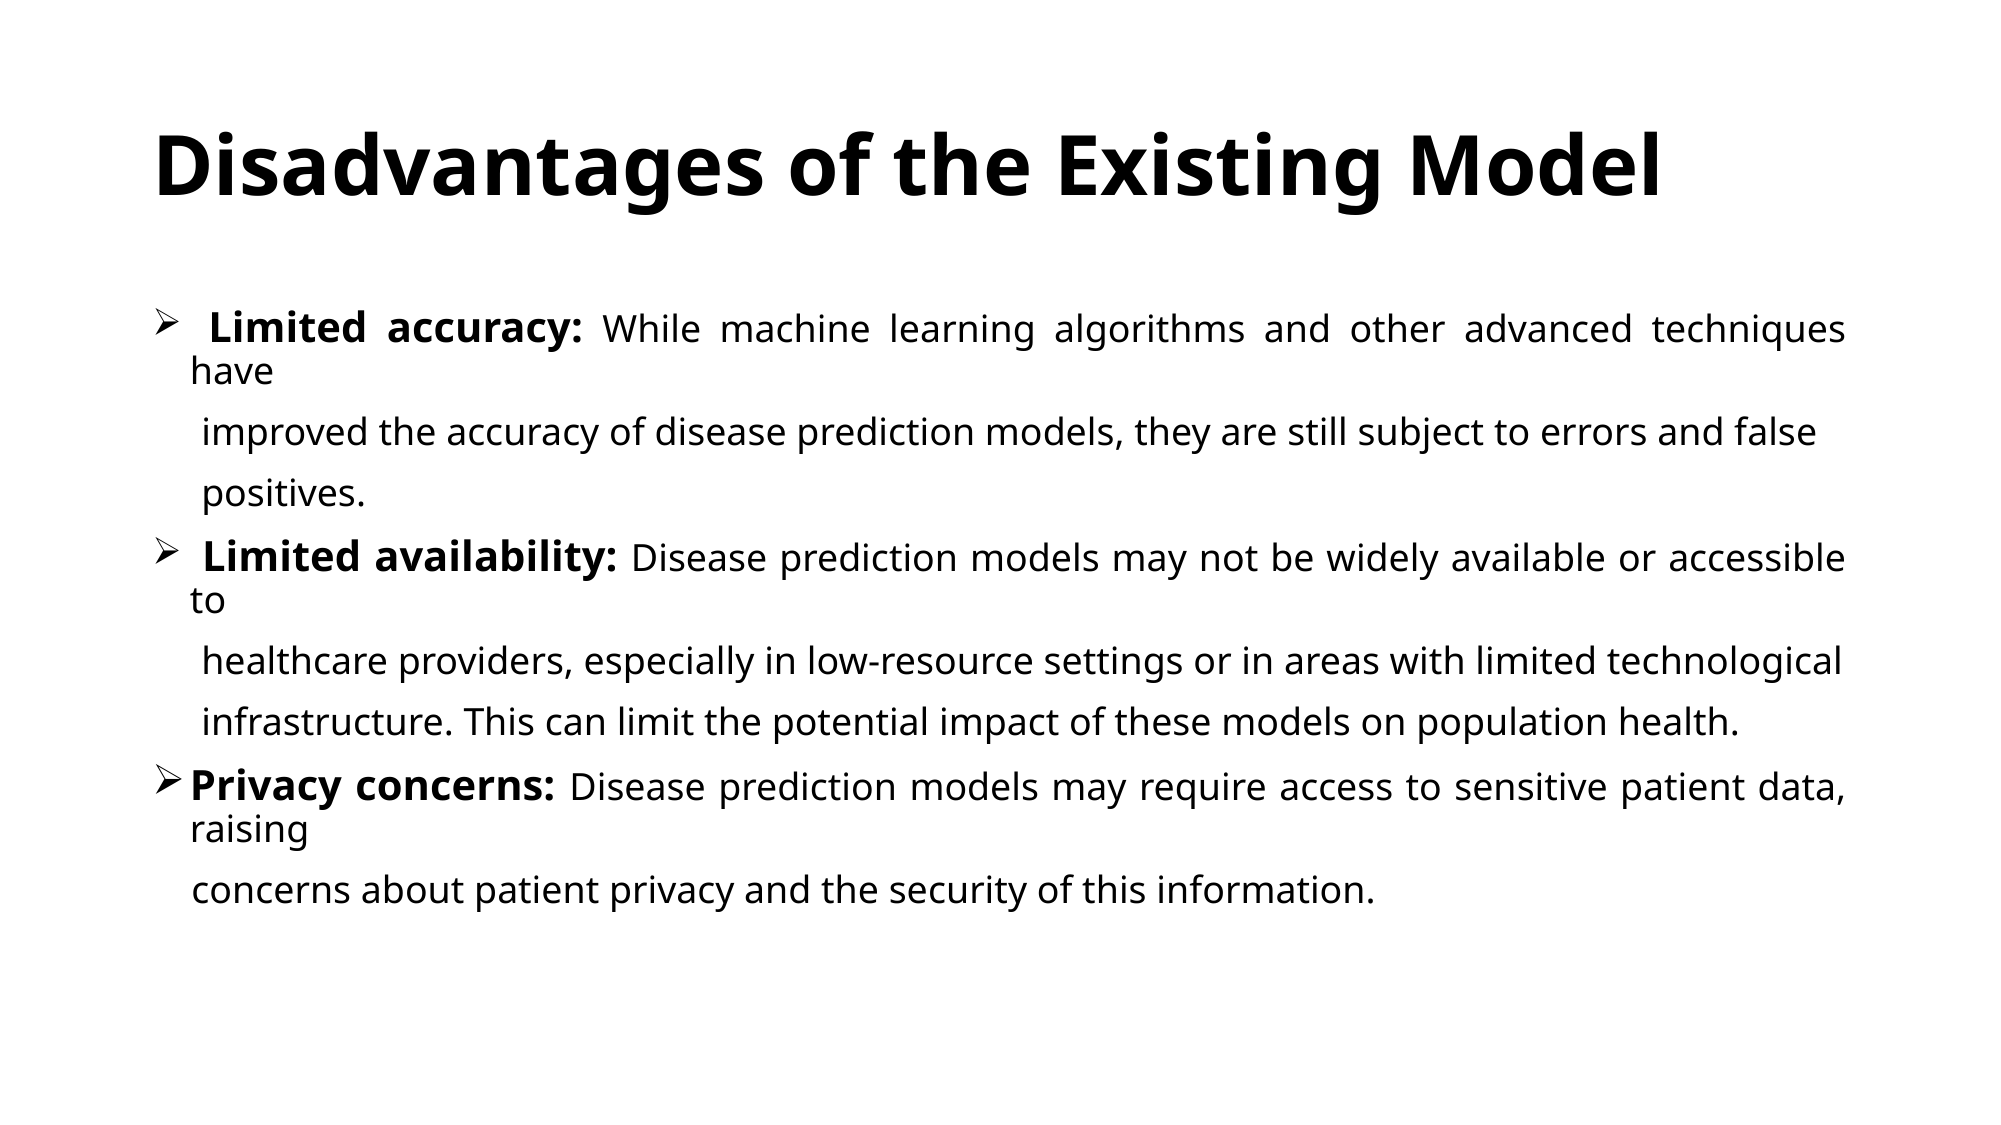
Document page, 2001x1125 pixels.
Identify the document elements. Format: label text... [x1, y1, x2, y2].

title Disadvantages of the Existing Model [137, 59, 1863, 278]
list Limited accuracy: While machine learning algorithms and other advanced techniques have improved the accuracy of disease prediction models, they are still subject to errors and false positives. Limited availability: Disease prediction models may not be widely available or accessible to healthcare providers, especially in low-resource settings or in areas with limited technological infrastructure. This can limit the potential impact of these models on population health. Privacy concerns: Disease prediction models may require access to sensitive patient data, raising concerns about patient privacy and the security of this information. [137, 299, 1863, 1014]
